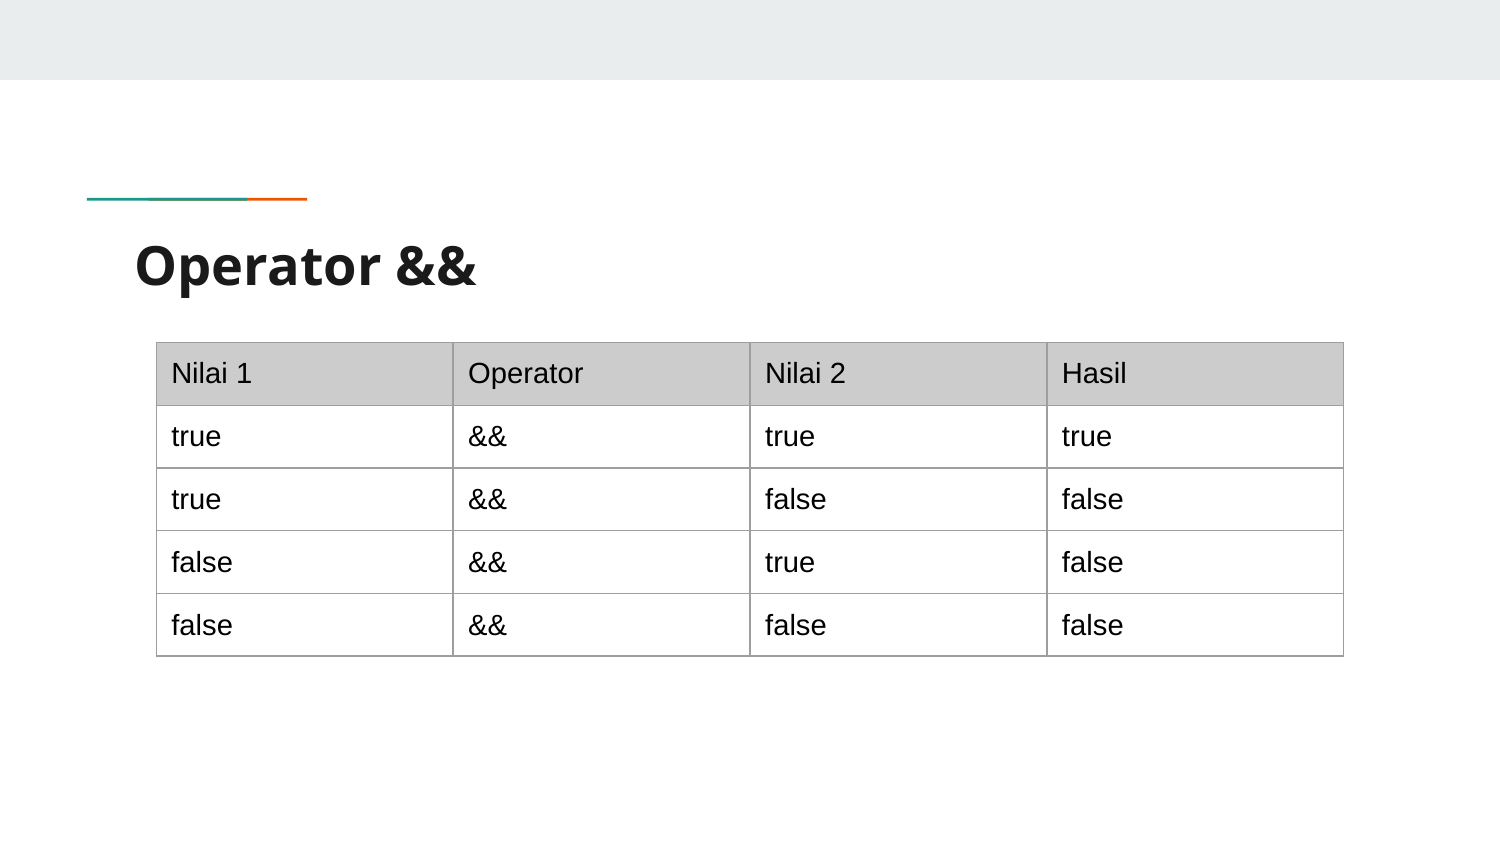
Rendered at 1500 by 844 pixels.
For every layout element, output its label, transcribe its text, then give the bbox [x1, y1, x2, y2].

table_cell && [454, 469, 749, 530]
table_cell false [751, 469, 1046, 530]
table_cell true [751, 406, 1046, 467]
table_cell false [1048, 531, 1343, 593]
table_header Nilai 2 [751, 343, 1046, 405]
table_cell false [1048, 594, 1343, 655]
table_cell true [157, 406, 452, 467]
table_cell && [454, 406, 749, 467]
table_cell false [1048, 469, 1343, 530]
table_cell && [454, 594, 749, 655]
table_header Nilai 1 [157, 343, 452, 405]
table_cell && [454, 531, 749, 593]
table_cell true [157, 469, 452, 530]
table_cell false [157, 531, 452, 593]
table_cell false [157, 594, 452, 655]
title Operator && [119, 216, 1381, 305]
table_header Operator [454, 343, 749, 405]
table_header Hasil [1048, 343, 1343, 405]
table_cell true [751, 531, 1046, 593]
table_cell true [1048, 406, 1343, 467]
table_cell false [751, 594, 1046, 655]
